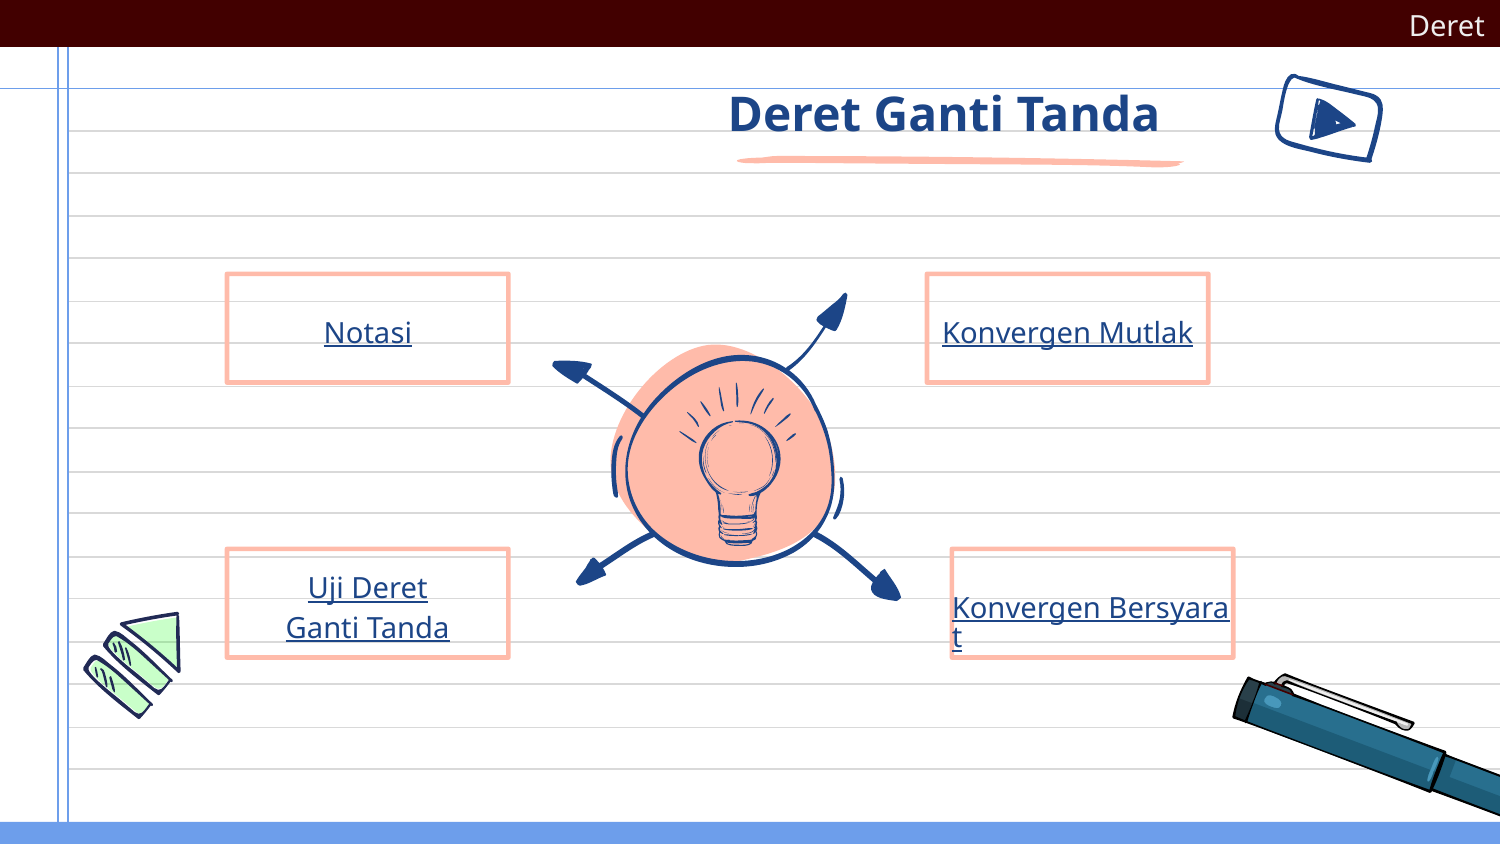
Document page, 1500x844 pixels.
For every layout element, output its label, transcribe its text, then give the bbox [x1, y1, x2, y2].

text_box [678, 382, 797, 547]
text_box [83, 606, 182, 719]
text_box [0, 0, 1500, 50]
text_box Uji Deret Ganti Tanda [226, 548, 509, 658]
title Deret Ganti Tanda [708, 67, 1194, 156]
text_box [1276, 83, 1382, 156]
text_box Konvergen Bersyarat [951, 548, 1234, 658]
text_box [562, 315, 877, 641]
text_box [735, 155, 1191, 168]
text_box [1222, 718, 1500, 844]
text_box Notasi [226, 273, 509, 383]
text_box Konvergen Mutlak [926, 273, 1209, 383]
